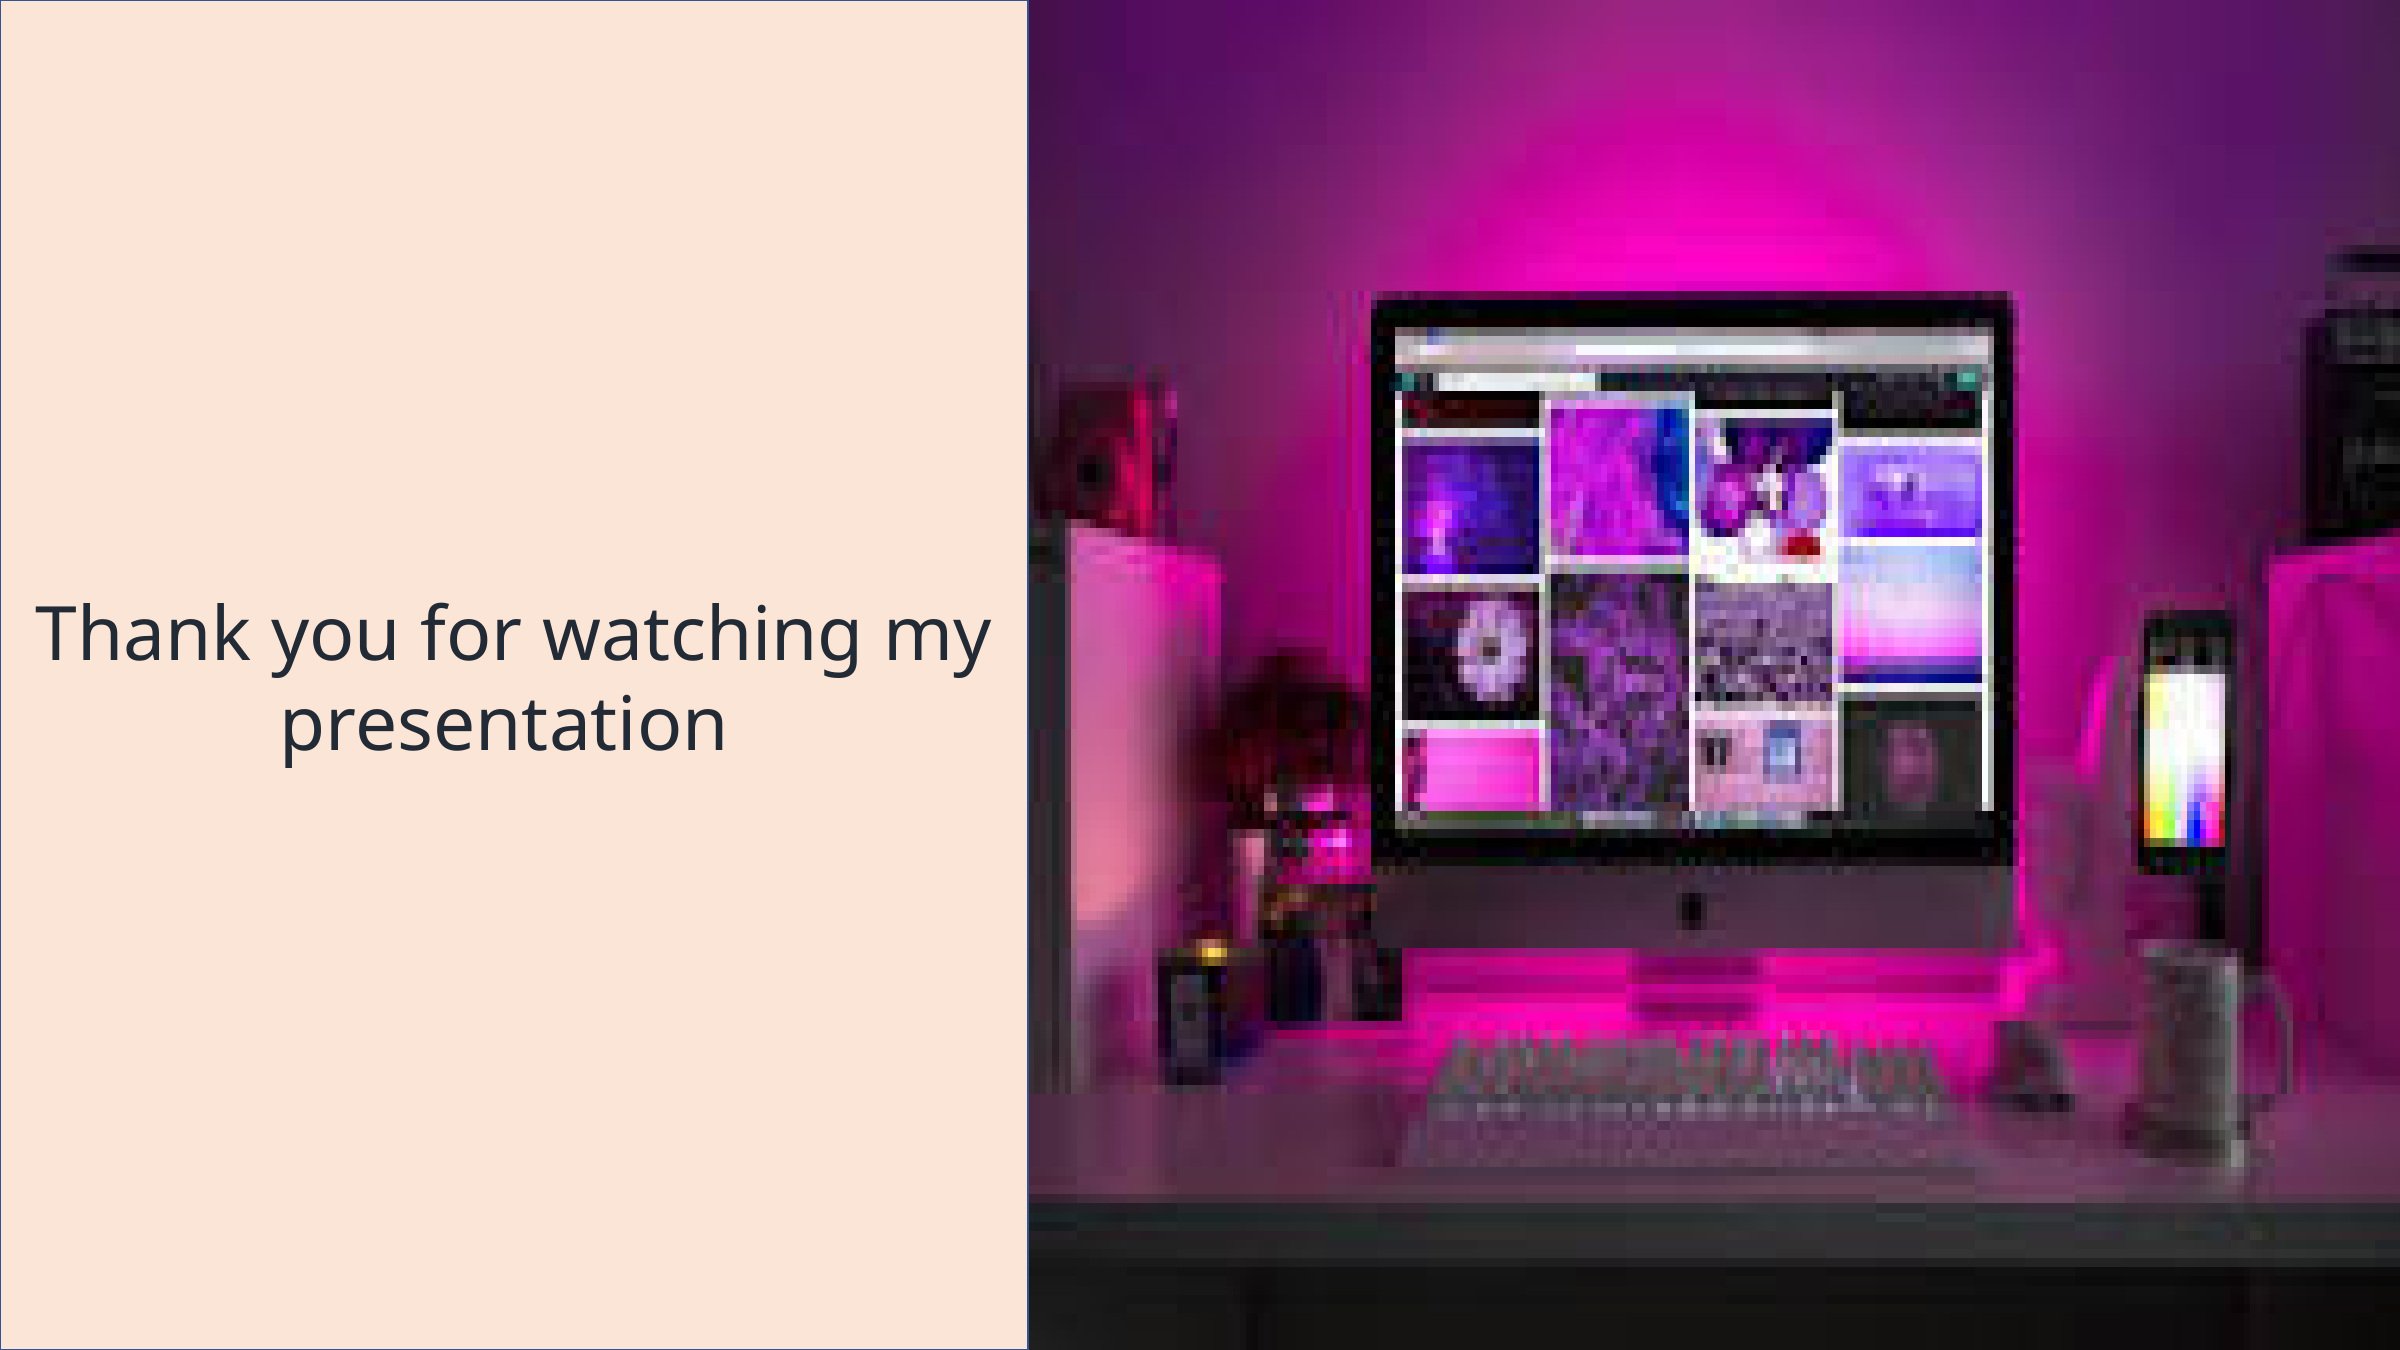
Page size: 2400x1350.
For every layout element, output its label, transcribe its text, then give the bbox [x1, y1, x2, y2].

text_box Thank you for watching my presentation [0, 0, 1028, 1350]
picture [1028, 0, 2400, 1350]
